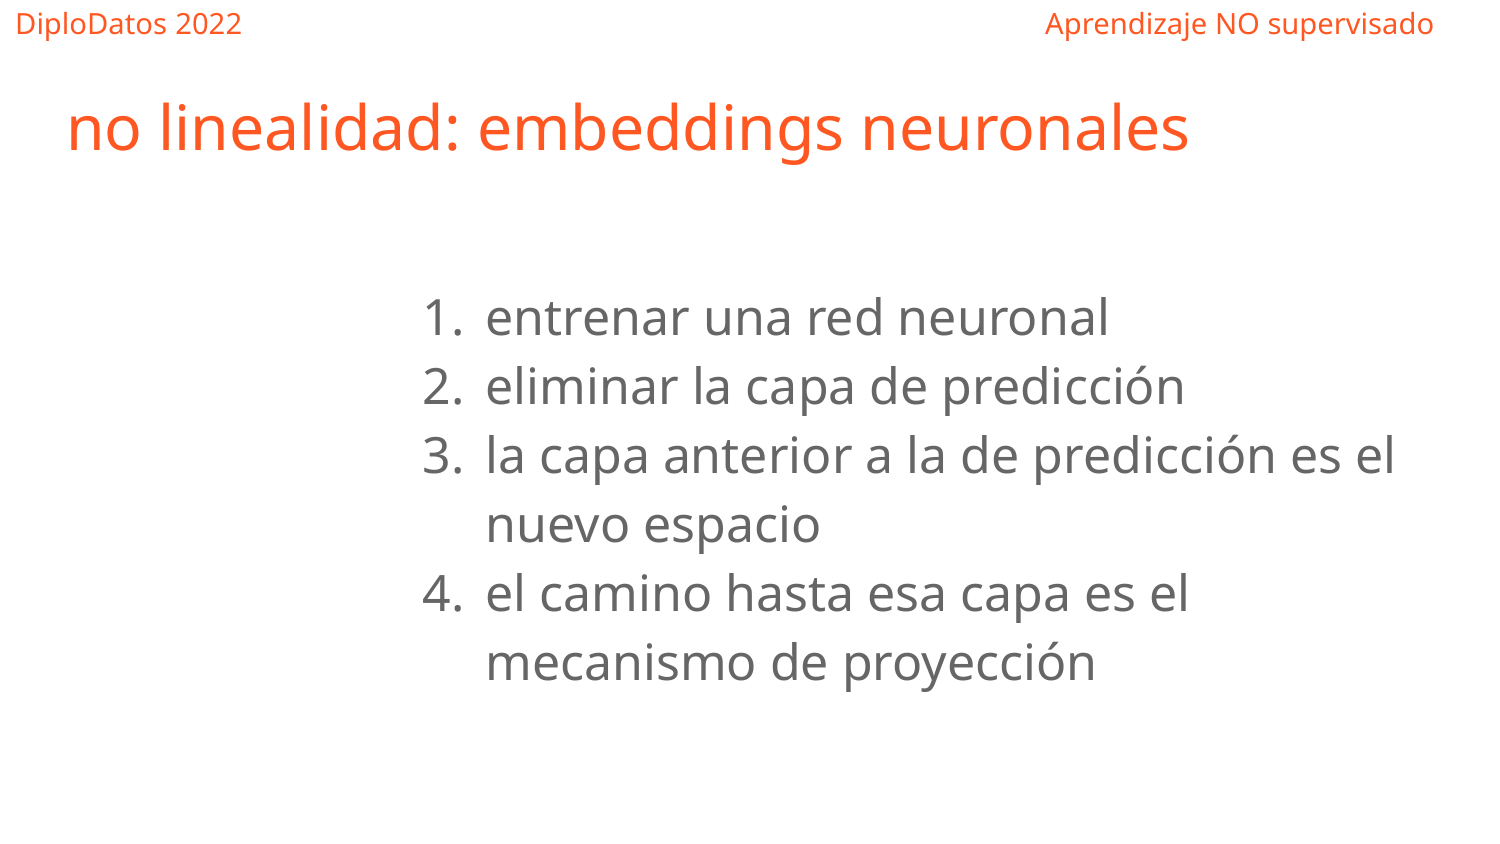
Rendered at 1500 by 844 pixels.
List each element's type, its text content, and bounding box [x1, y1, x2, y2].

list entrenar una red neuronal eliminar la capa de predicción la capa anterior a la de predicción es el nuevo espacio el camino hasta esa capa es el mecanismo de proyección [395, 261, 1433, 755]
title no linealidad: embeddings neuronales [51, 72, 1449, 167]
